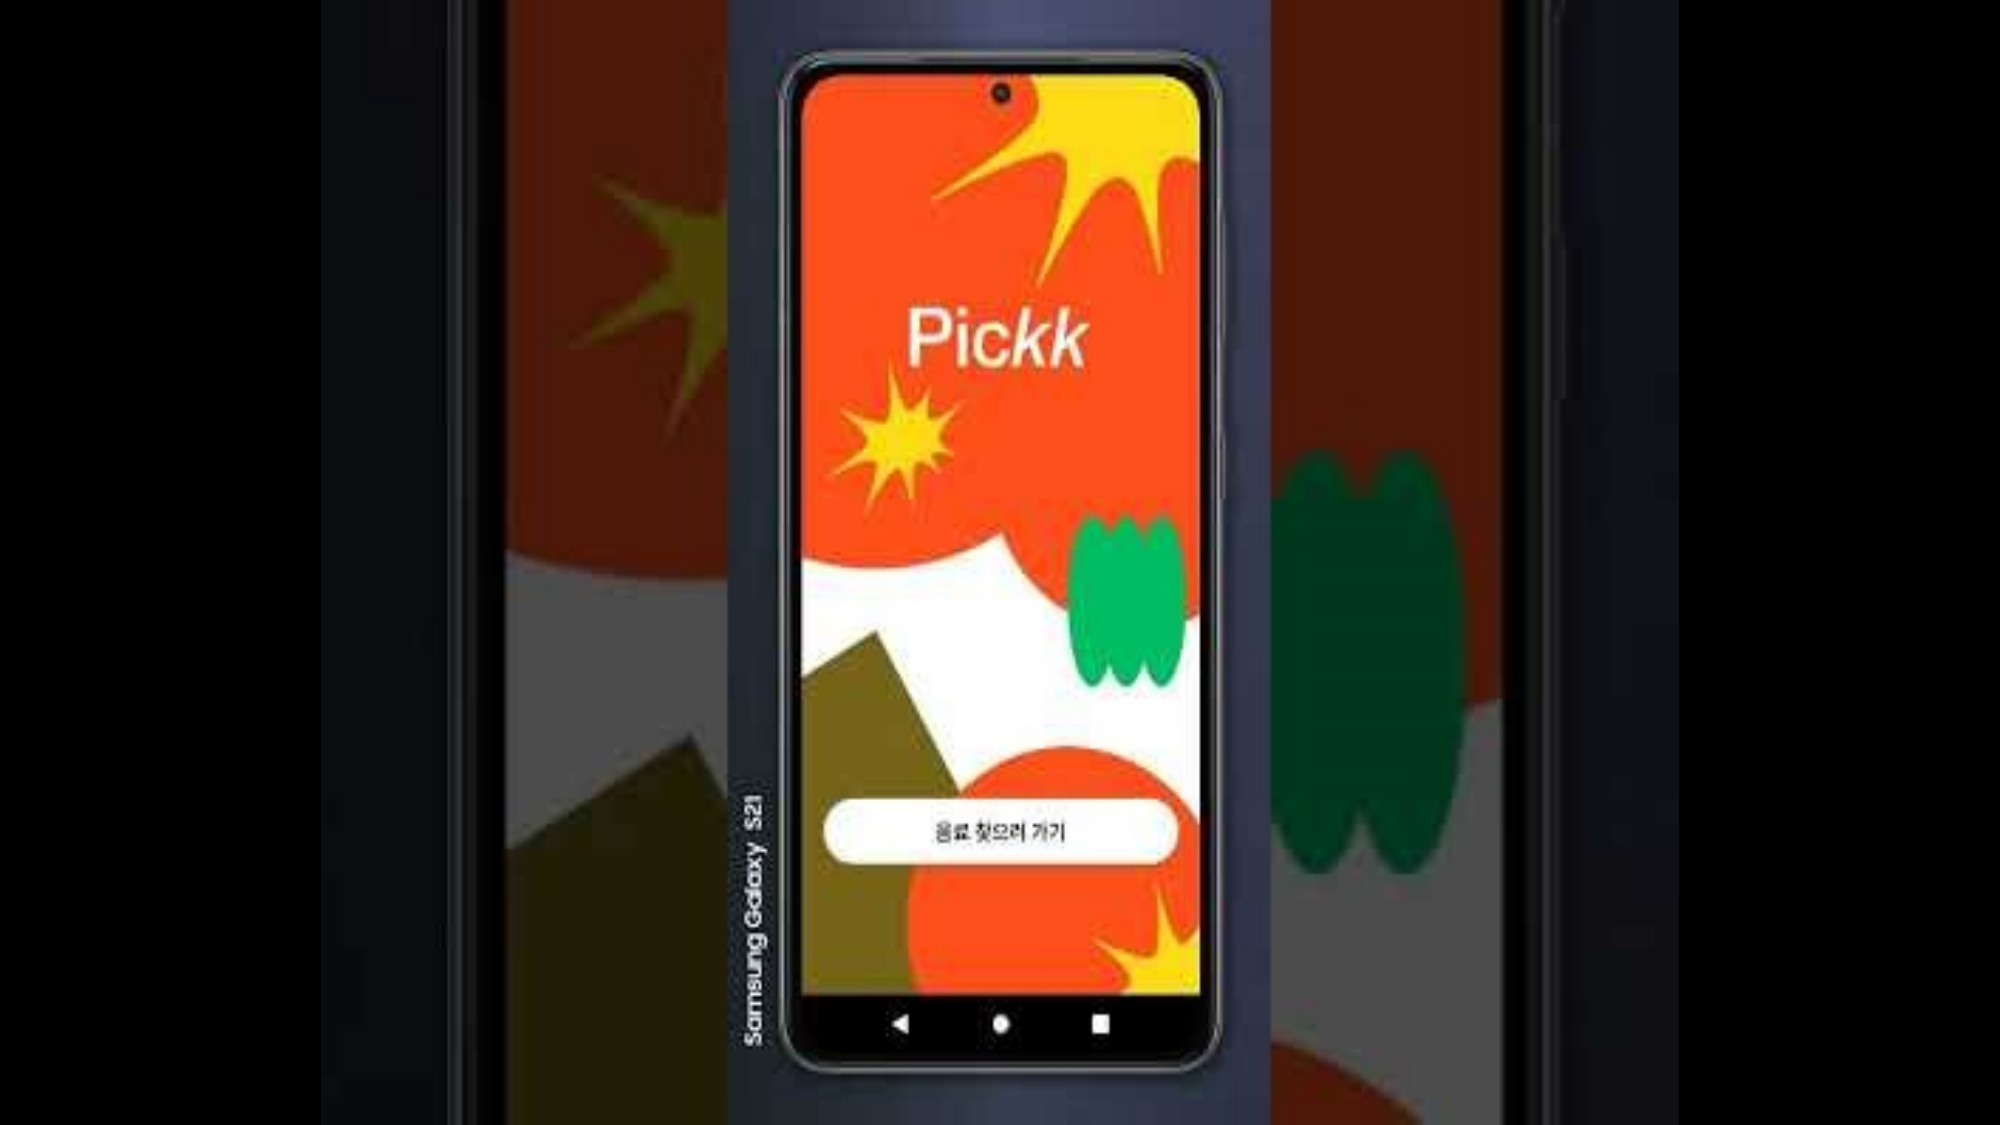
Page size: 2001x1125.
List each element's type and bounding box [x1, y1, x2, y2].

text_box [320, 0, 1680, 1125]
